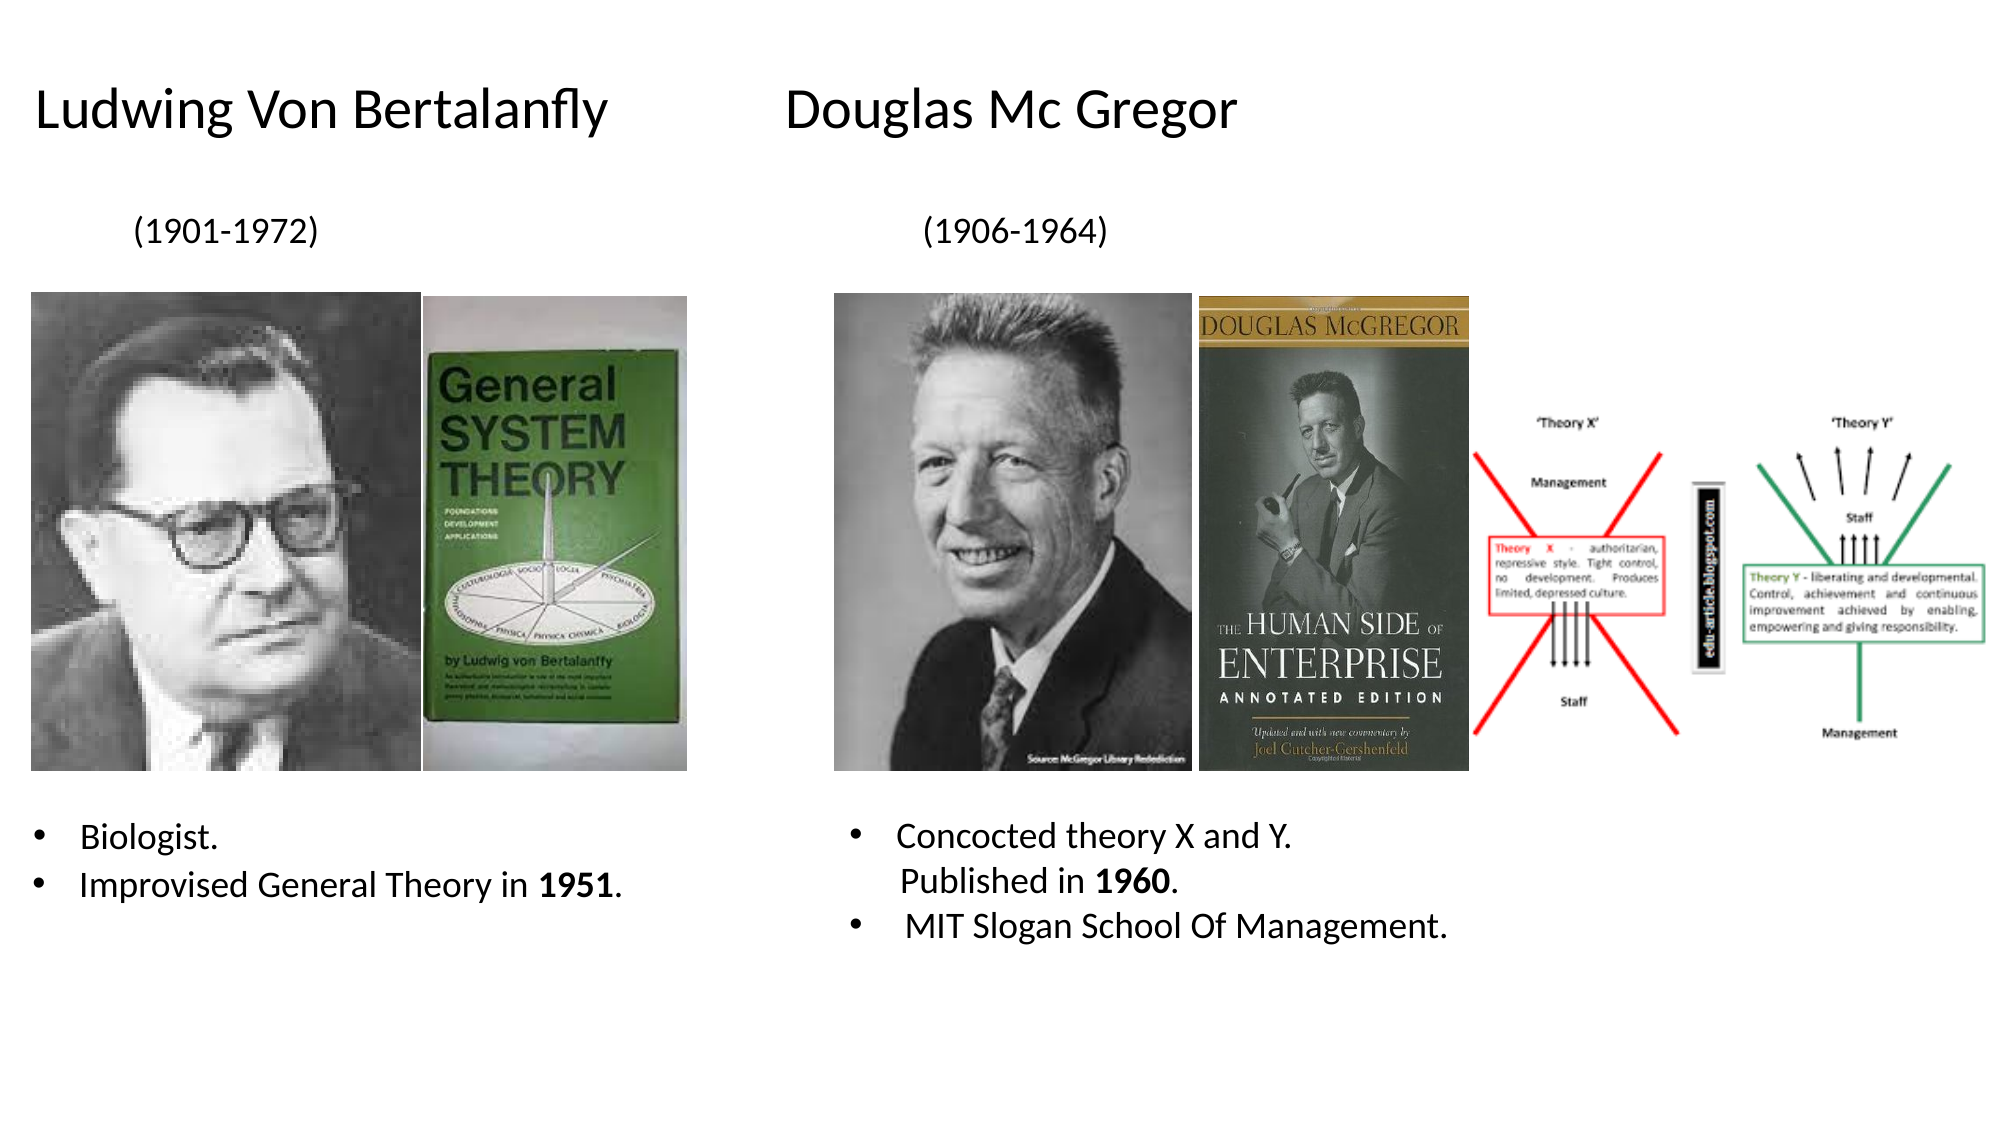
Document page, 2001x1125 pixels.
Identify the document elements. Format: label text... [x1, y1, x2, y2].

picture [1199, 296, 1469, 771]
picture [834, 293, 1192, 771]
text_box Concocted theory X and Y. Published in 1960. MIT Slogan School Of Management. [834, 803, 1575, 954]
text_box (1906-1964) [907, 198, 1124, 258]
picture [1472, 411, 1997, 746]
text_box Improvised General Theory in 1951. [17, 852, 647, 913]
text_box (1901-1972) [118, 198, 334, 259]
list Ludwing Von Bertalanfly Douglas Mc Gregor [20, 70, 1746, 1014]
text_box Biologist. [18, 804, 243, 852]
picture [31, 292, 421, 771]
picture [423, 296, 687, 771]
